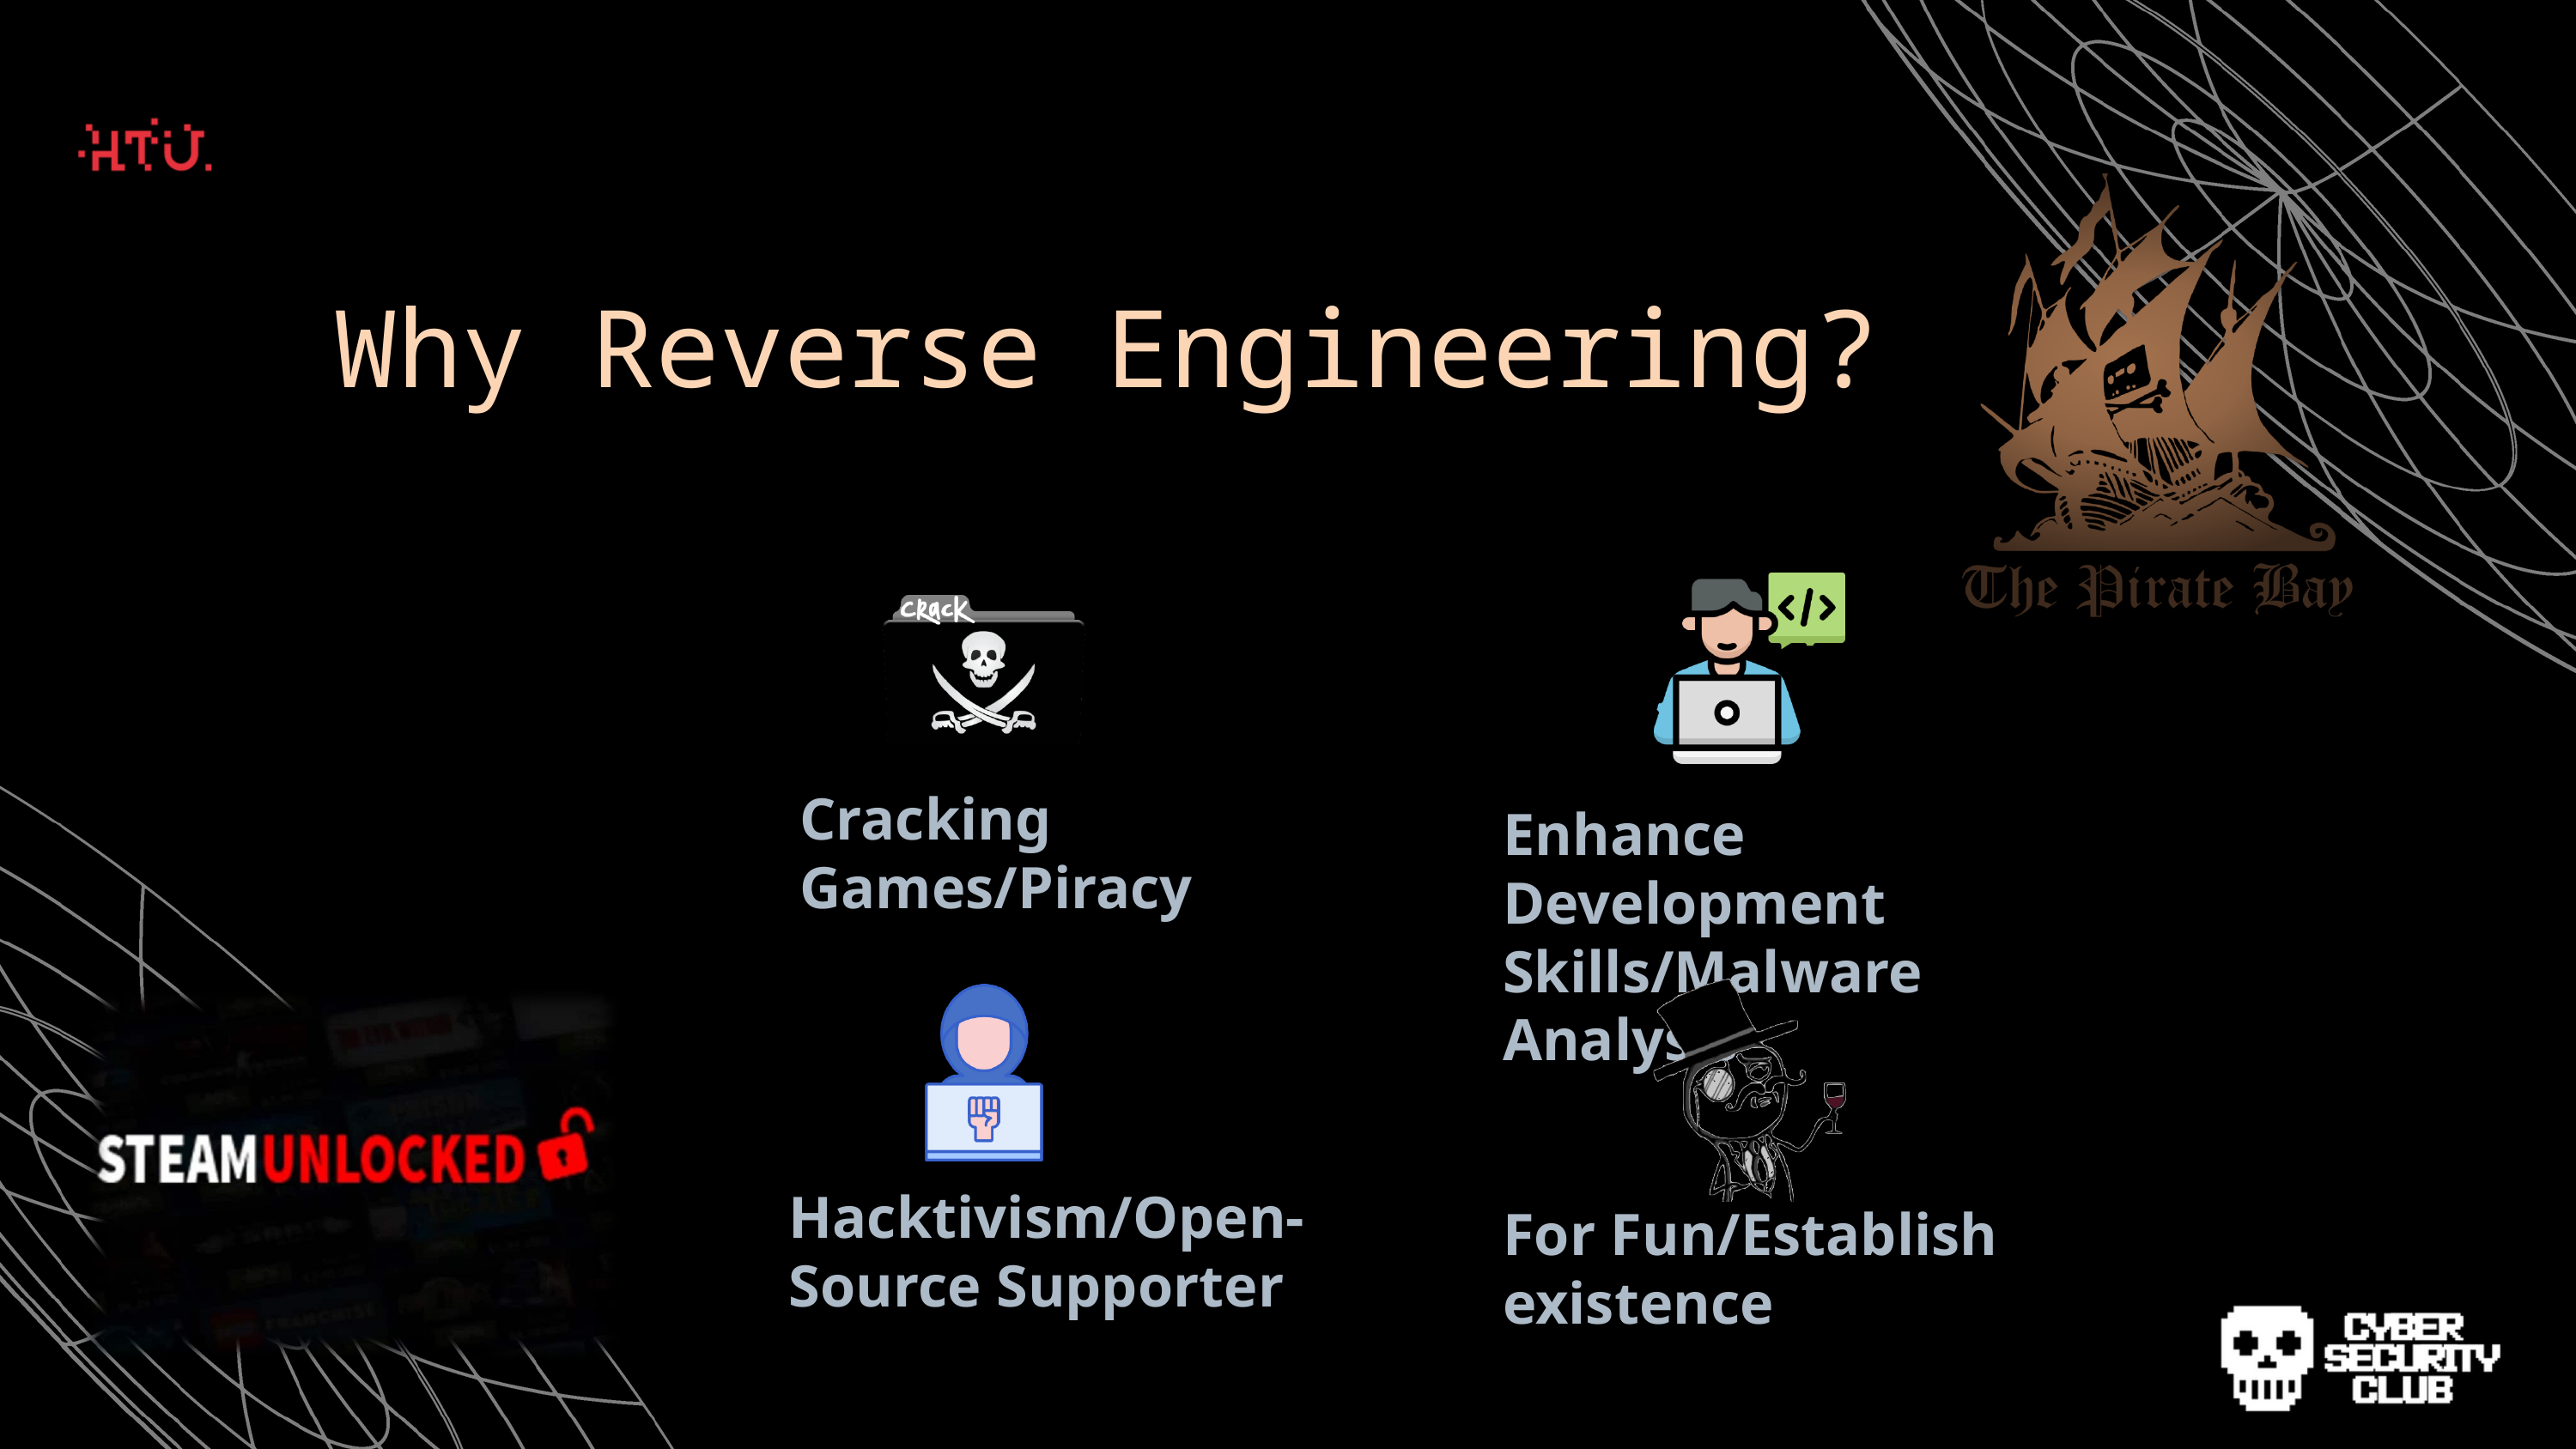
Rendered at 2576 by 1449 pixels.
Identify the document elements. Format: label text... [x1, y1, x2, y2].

picture [881, 565, 1086, 770]
text_box [1747, 0, 2576, 724]
picture [1649, 976, 1850, 1203]
text_box For Fun/Establish existence [1490, 1191, 2053, 1343]
text_box [2213, 1298, 2506, 1416]
picture [77, 984, 624, 1366]
text_box Why Reverse Engineering? [320, 274, 1950, 415]
text_box Cracking Games/Piracy [787, 776, 1331, 926]
picture [1647, 565, 1852, 770]
text_box [77, 77, 212, 212]
text_box Enhance Development Skills/Malware Analysis [1490, 791, 2116, 1079]
picture [893, 983, 1073, 1162]
text_box Hacktivism/Open-Source Supporter [775, 1174, 1370, 1325]
picture [1954, 166, 2360, 624]
text_box [0, 704, 774, 1449]
